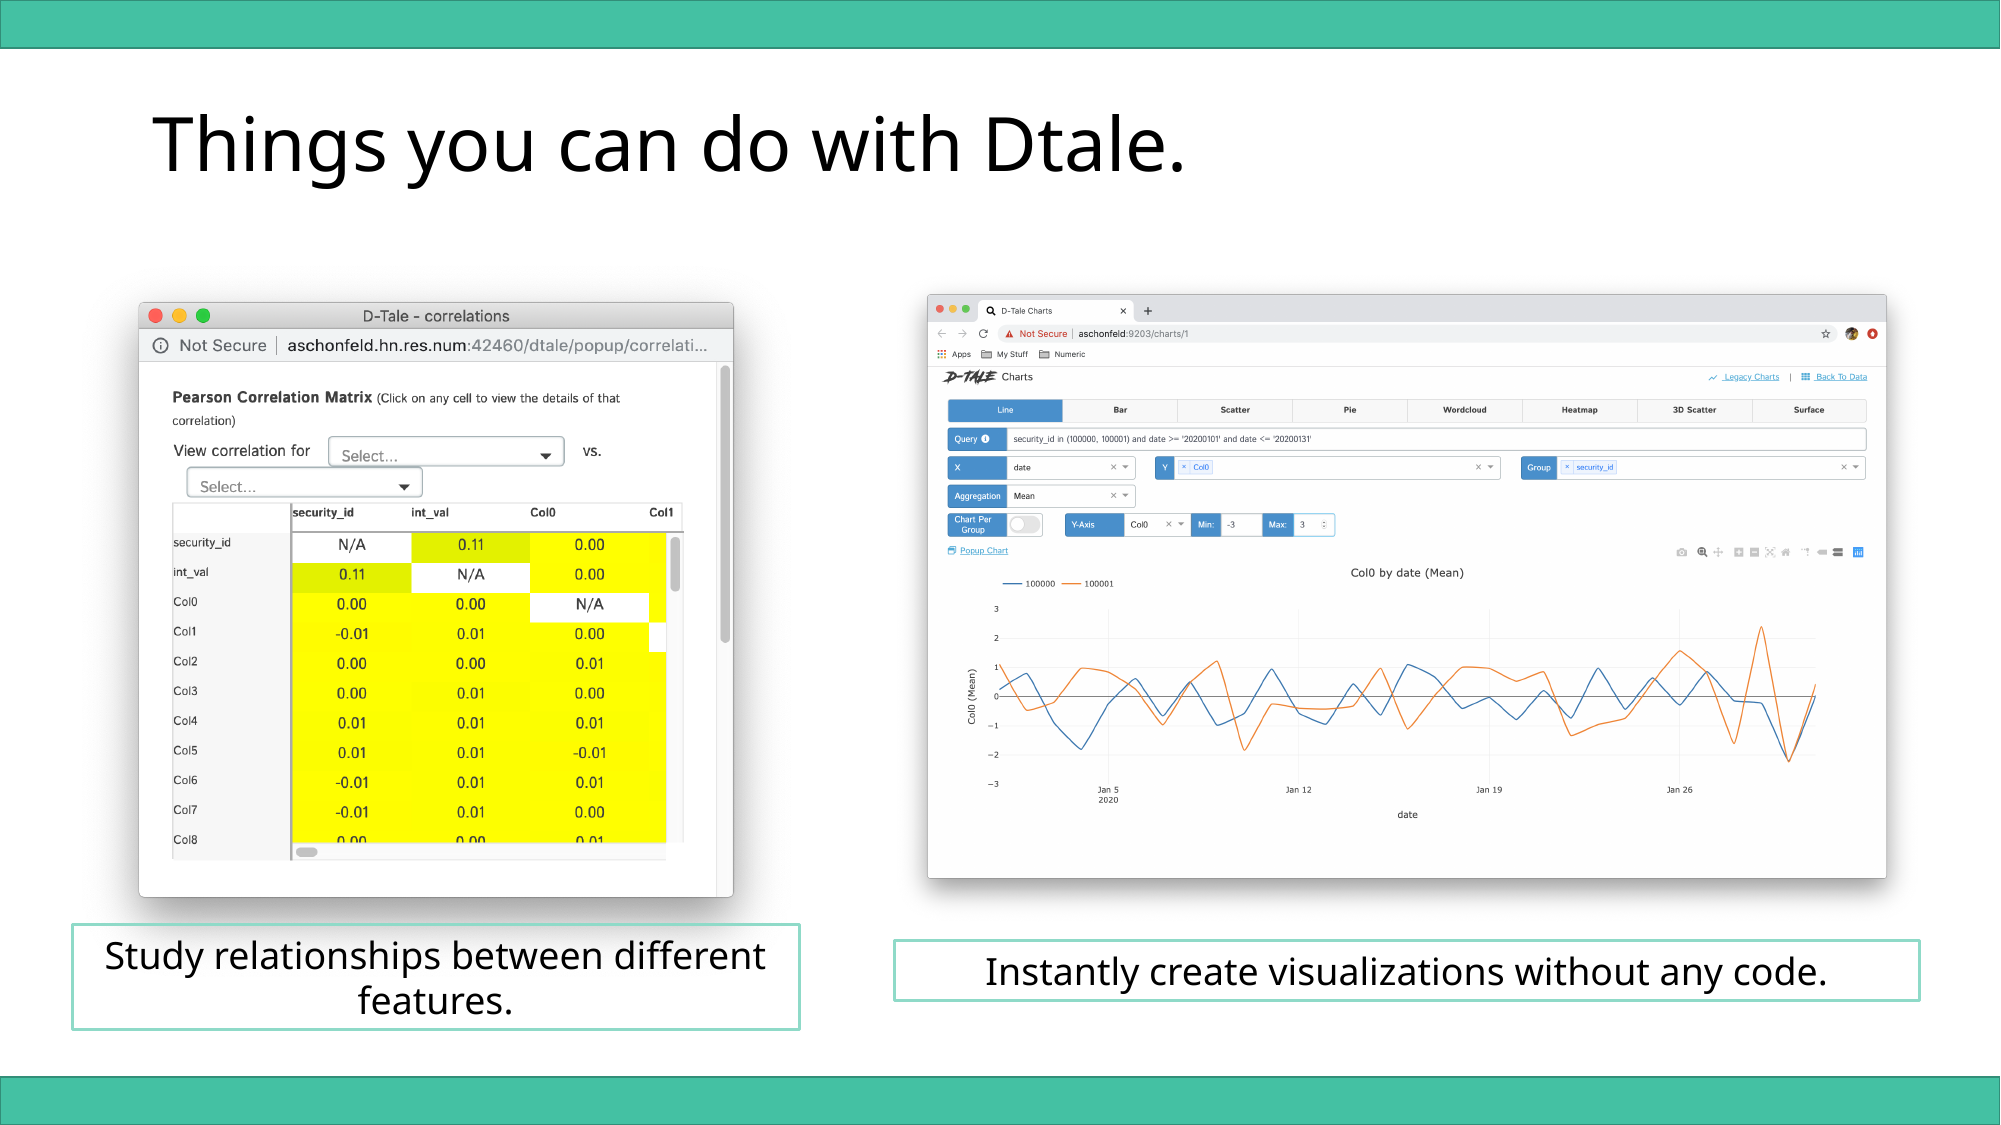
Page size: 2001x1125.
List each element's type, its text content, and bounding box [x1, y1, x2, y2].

text_box Instantly create visualizations without any code. [894, 940, 1920, 1001]
text_box Study relationships between different features. [72, 985, 800, 1030]
title Things you can do with Dtale. [137, 59, 1795, 235]
text_box [0, 1076, 2000, 1125]
picture [72, 257, 800, 985]
picture [891, 270, 1923, 926]
text_box [0, 0, 2000, 49]
